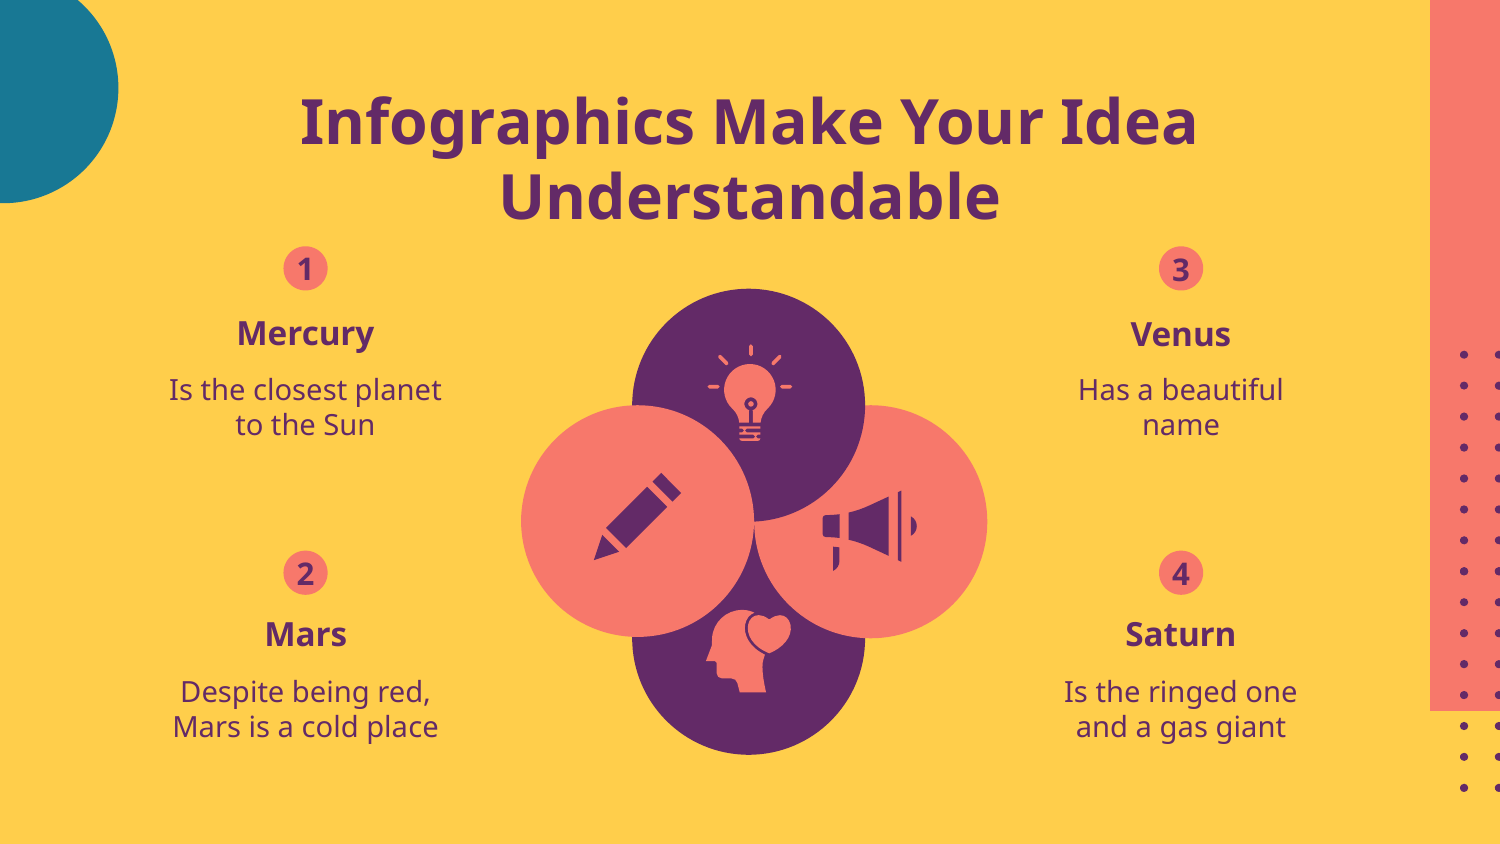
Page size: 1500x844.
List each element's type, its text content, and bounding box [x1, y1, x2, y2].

subtitle Mercury [199, 308, 412, 357]
subtitle Is the closest planet to the Sun [148, 359, 464, 454]
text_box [520, 288, 988, 755]
subtitle Is the ringed one and a gas giant [1023, 661, 1339, 756]
subtitle Has a beautiful name [1023, 359, 1339, 454]
subtitle Mars [168, 599, 443, 661]
title Infographics Make Your Idea Understandable [51, 67, 1449, 224]
subtitle 2 [271, 539, 340, 607]
subtitle Saturn [1044, 599, 1319, 661]
subtitle 3 [1147, 234, 1215, 303]
subtitle 1 [271, 234, 340, 302]
subtitle 4 [1147, 539, 1215, 607]
subtitle Despite being red, Mars is a cold place [148, 661, 464, 756]
subtitle Venus [1075, 308, 1288, 357]
